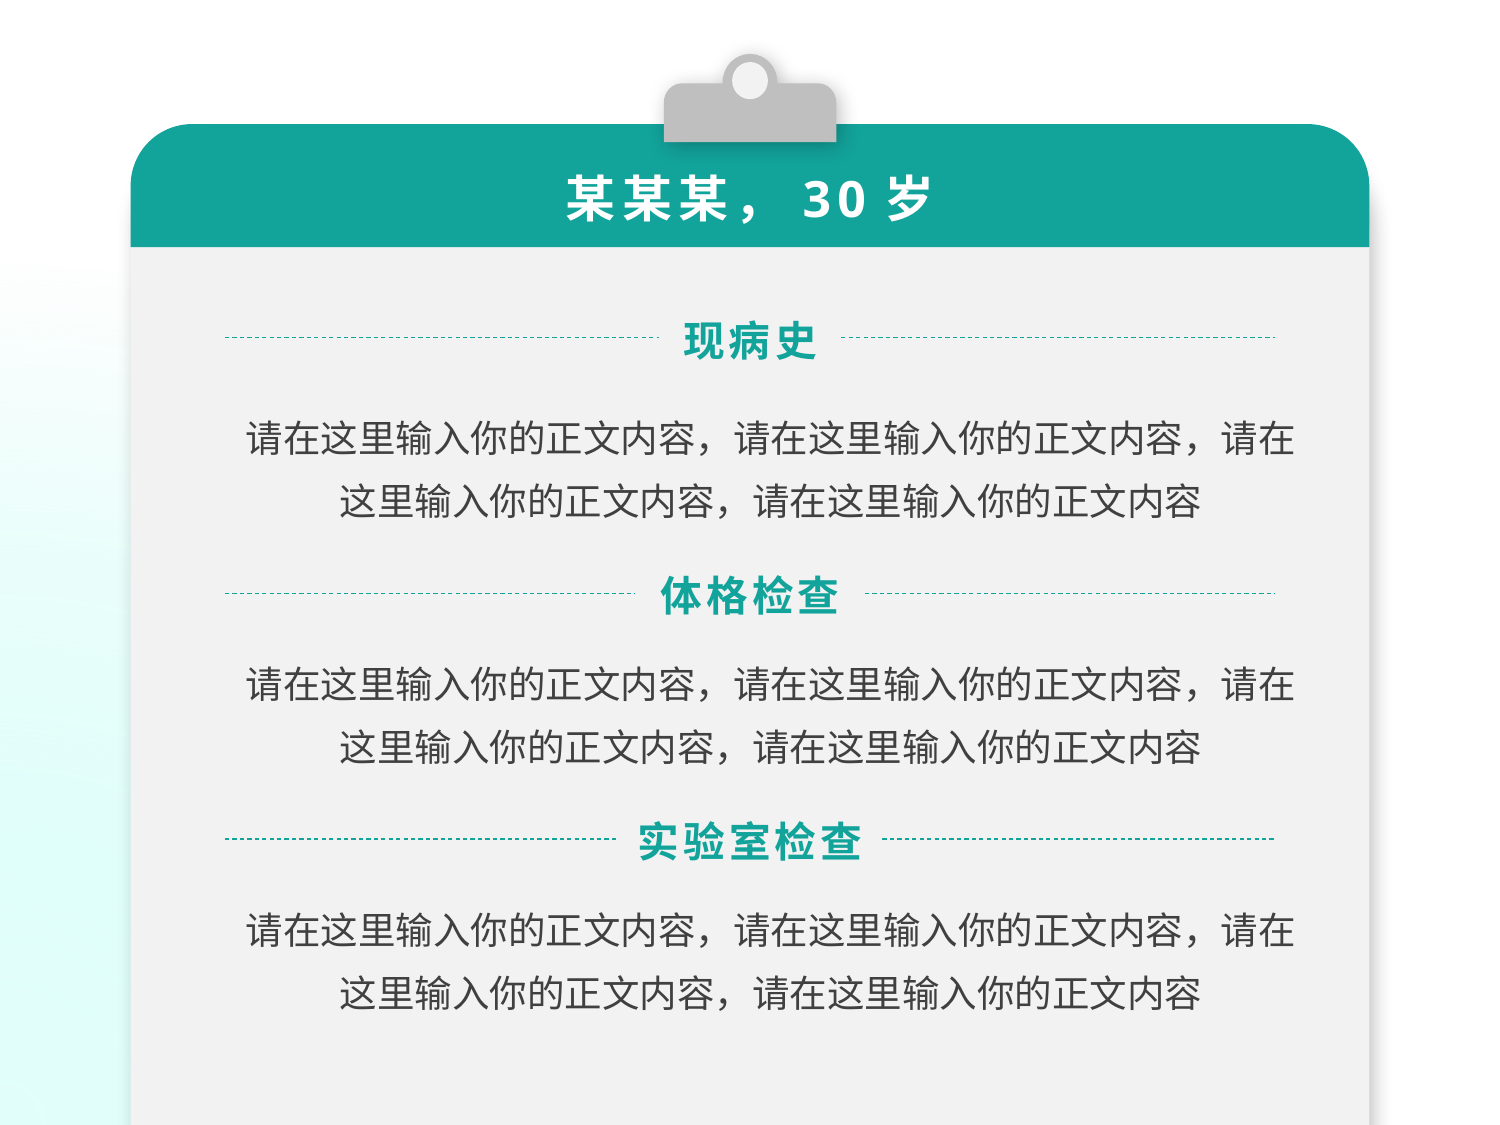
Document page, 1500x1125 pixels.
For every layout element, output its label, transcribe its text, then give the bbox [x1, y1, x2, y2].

text_box 现病史 [663, 306, 837, 372]
text_box 体格检查 [635, 562, 865, 628]
text_box 请在这里输入你的正文内容，请在这里输入你的正文内容，请在这里输入你的正文内容，请在这里输入你的正文内容 [224, 389, 1317, 531]
text_box 请在这里输入你的正文内容，请在这里输入你的正文内容，请在这里输入你的正文内容，请在这里输入你的正文内容 [224, 635, 1317, 777]
text_box [129, 123, 1371, 249]
text_box 实验室检查 [617, 808, 883, 874]
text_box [663, 53, 837, 143]
text_box 请在这里输入你的正文内容，请在这里输入你的正文内容，请在这里输入你的正文内容，请在这里输入你的正文内容 [224, 881, 1317, 1022]
text_box 某某某，30岁 [490, 159, 1010, 235]
picture [0, 0, 1500, 1125]
text_box [129, 249, 1371, 1125]
